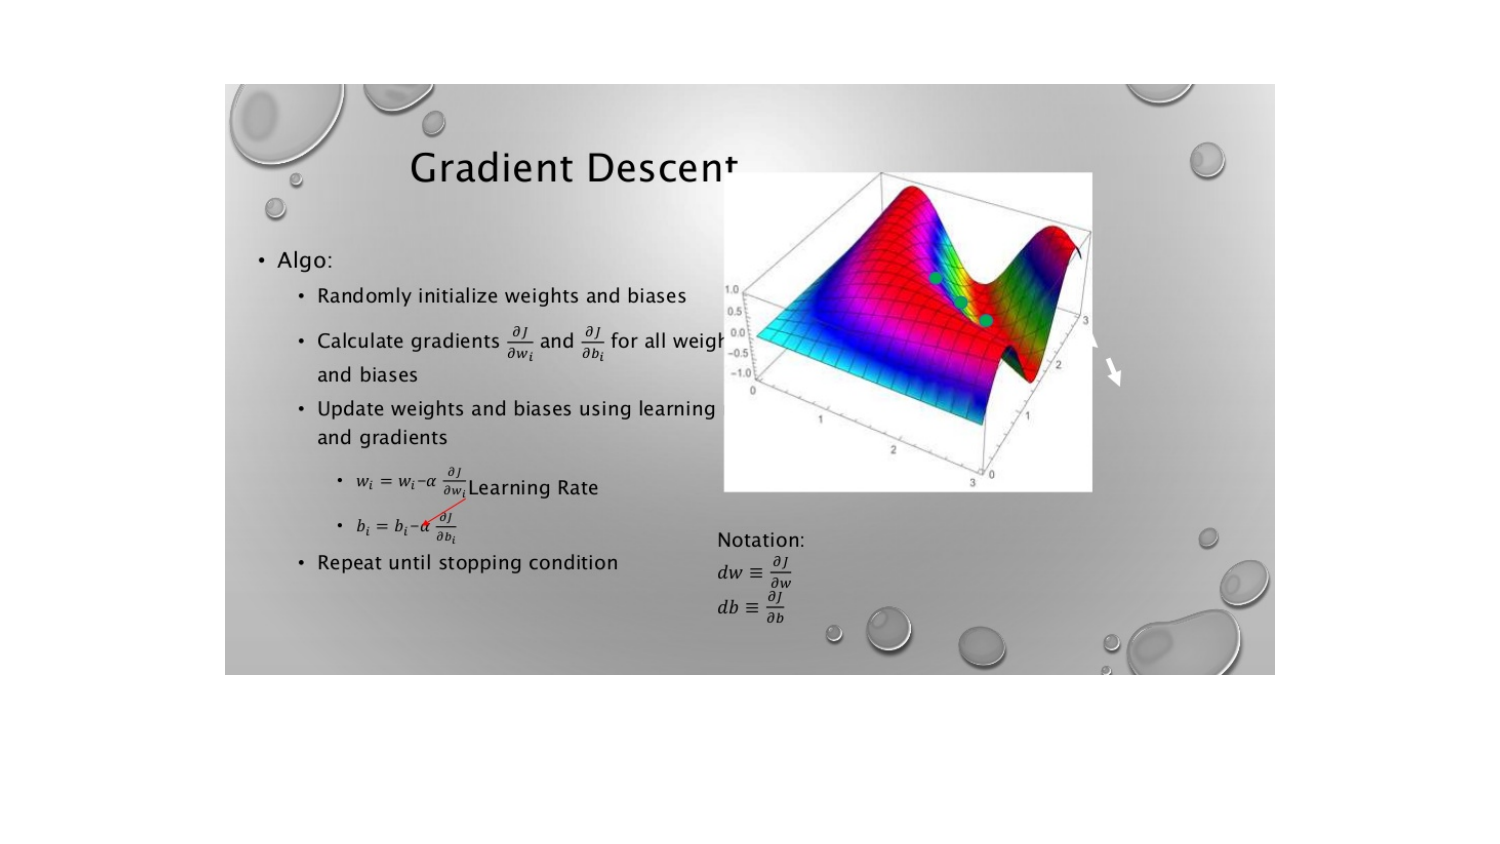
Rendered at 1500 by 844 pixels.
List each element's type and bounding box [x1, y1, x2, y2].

picture [224, 84, 1276, 676]
